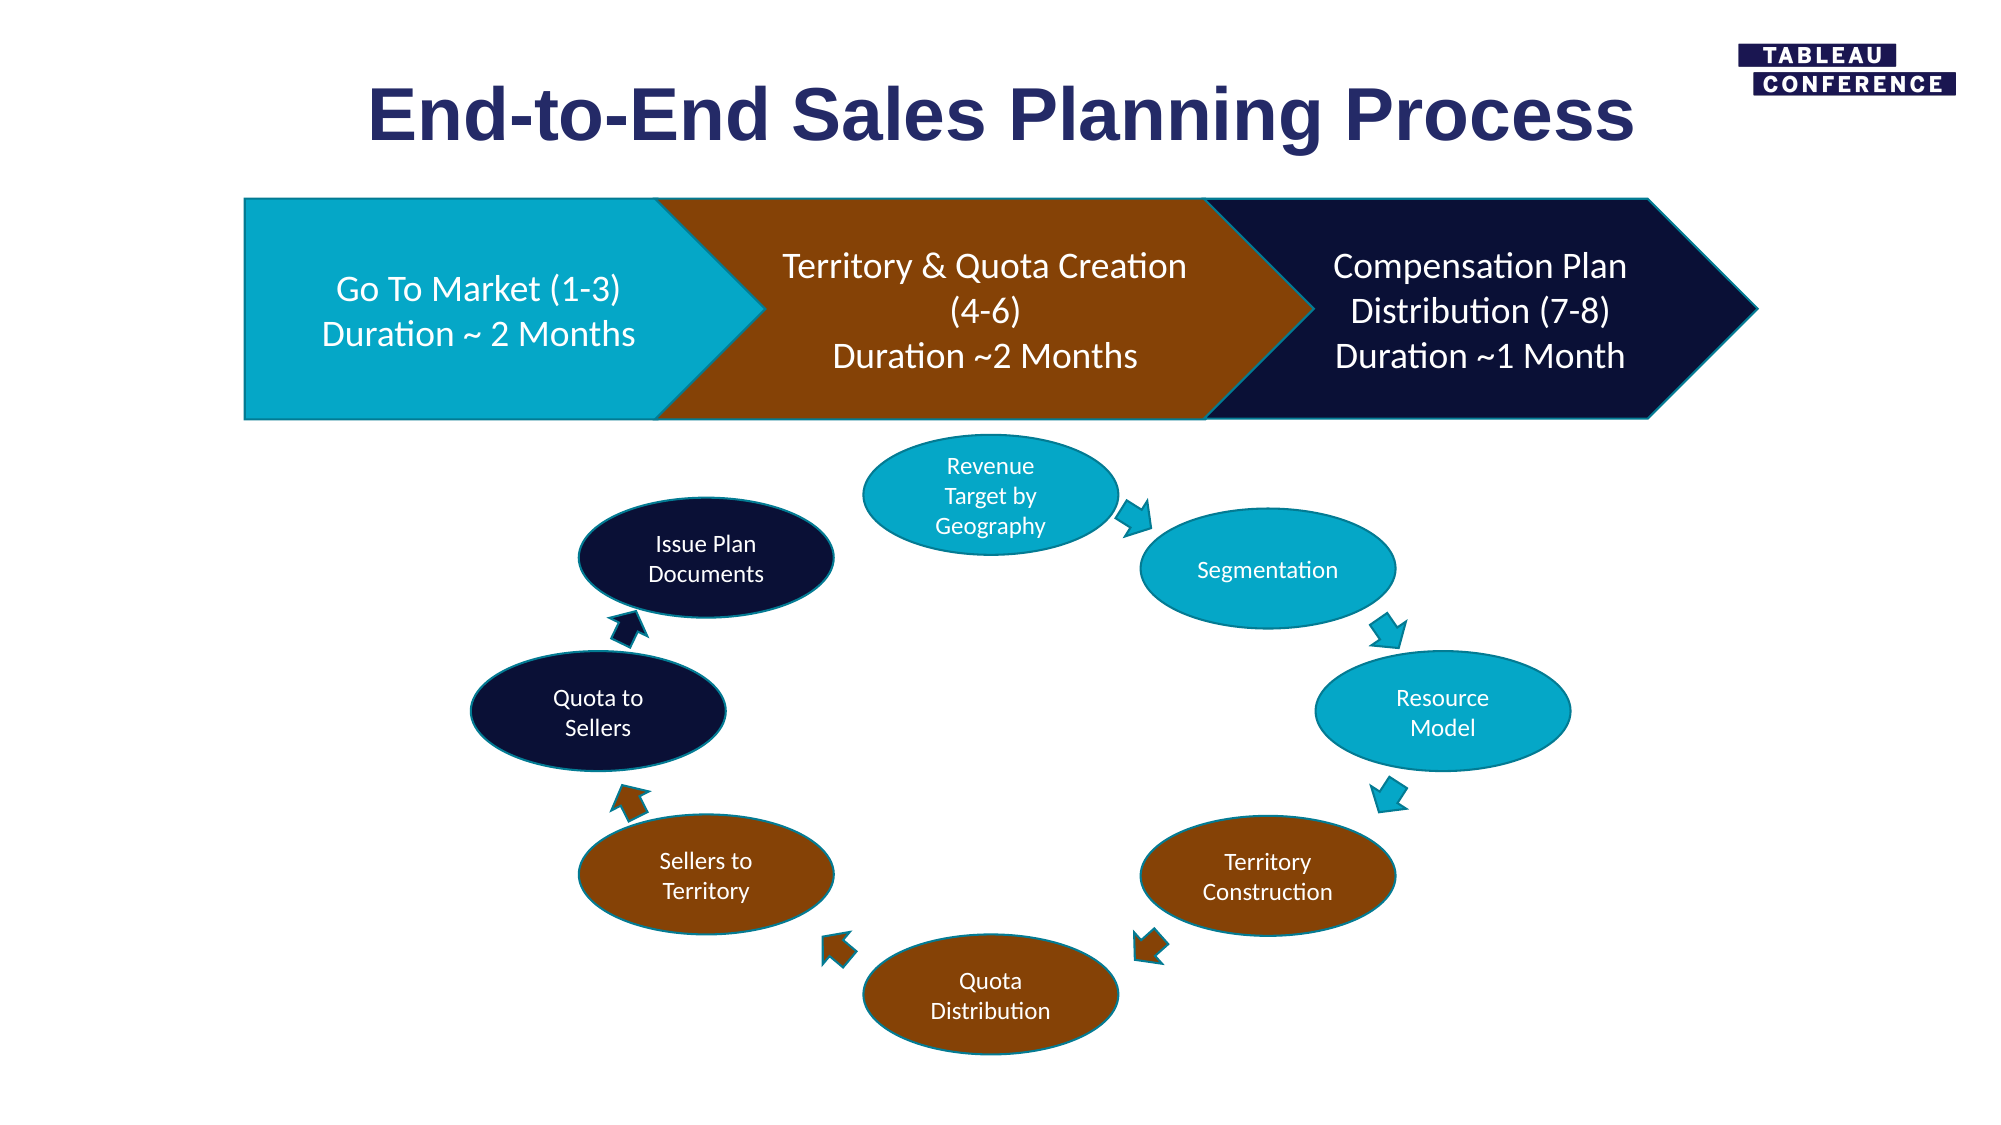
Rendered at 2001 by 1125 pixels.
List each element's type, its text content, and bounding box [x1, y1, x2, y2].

text_box [1368, 611, 1408, 650]
text_box [1369, 775, 1410, 814]
text_box [609, 783, 652, 823]
picture [1737, 41, 1957, 48]
text_box Territory Construction [1139, 814, 1397, 937]
text_box [1132, 926, 1170, 966]
text_box [1114, 497, 1153, 539]
text_box Territory & Quota Creation (4-6) Duration ~2 Months [652, 197, 1311, 421]
text_box Go To Market (1-3) Duration ~ 2 Months [243, 197, 762, 421]
text_box Revenue Target by Geography [862, 433, 1120, 556]
text_box Segmentation [1139, 507, 1397, 630]
title End-to-End Sales Planning Process [39, 48, 1967, 185]
text_box [821, 930, 858, 969]
text_box Sellers to Territory [577, 813, 835, 936]
text_box [606, 609, 650, 649]
text_box Compensation Plan Distribution (7-8) Duration ~1 Month [1201, 197, 1760, 420]
text_box Resource Model [1314, 650, 1572, 773]
text_box Quota Distribution [862, 933, 1120, 1056]
text_box Quota to Sellers [469, 650, 727, 773]
text_box Issue Plan Documents [577, 496, 835, 619]
